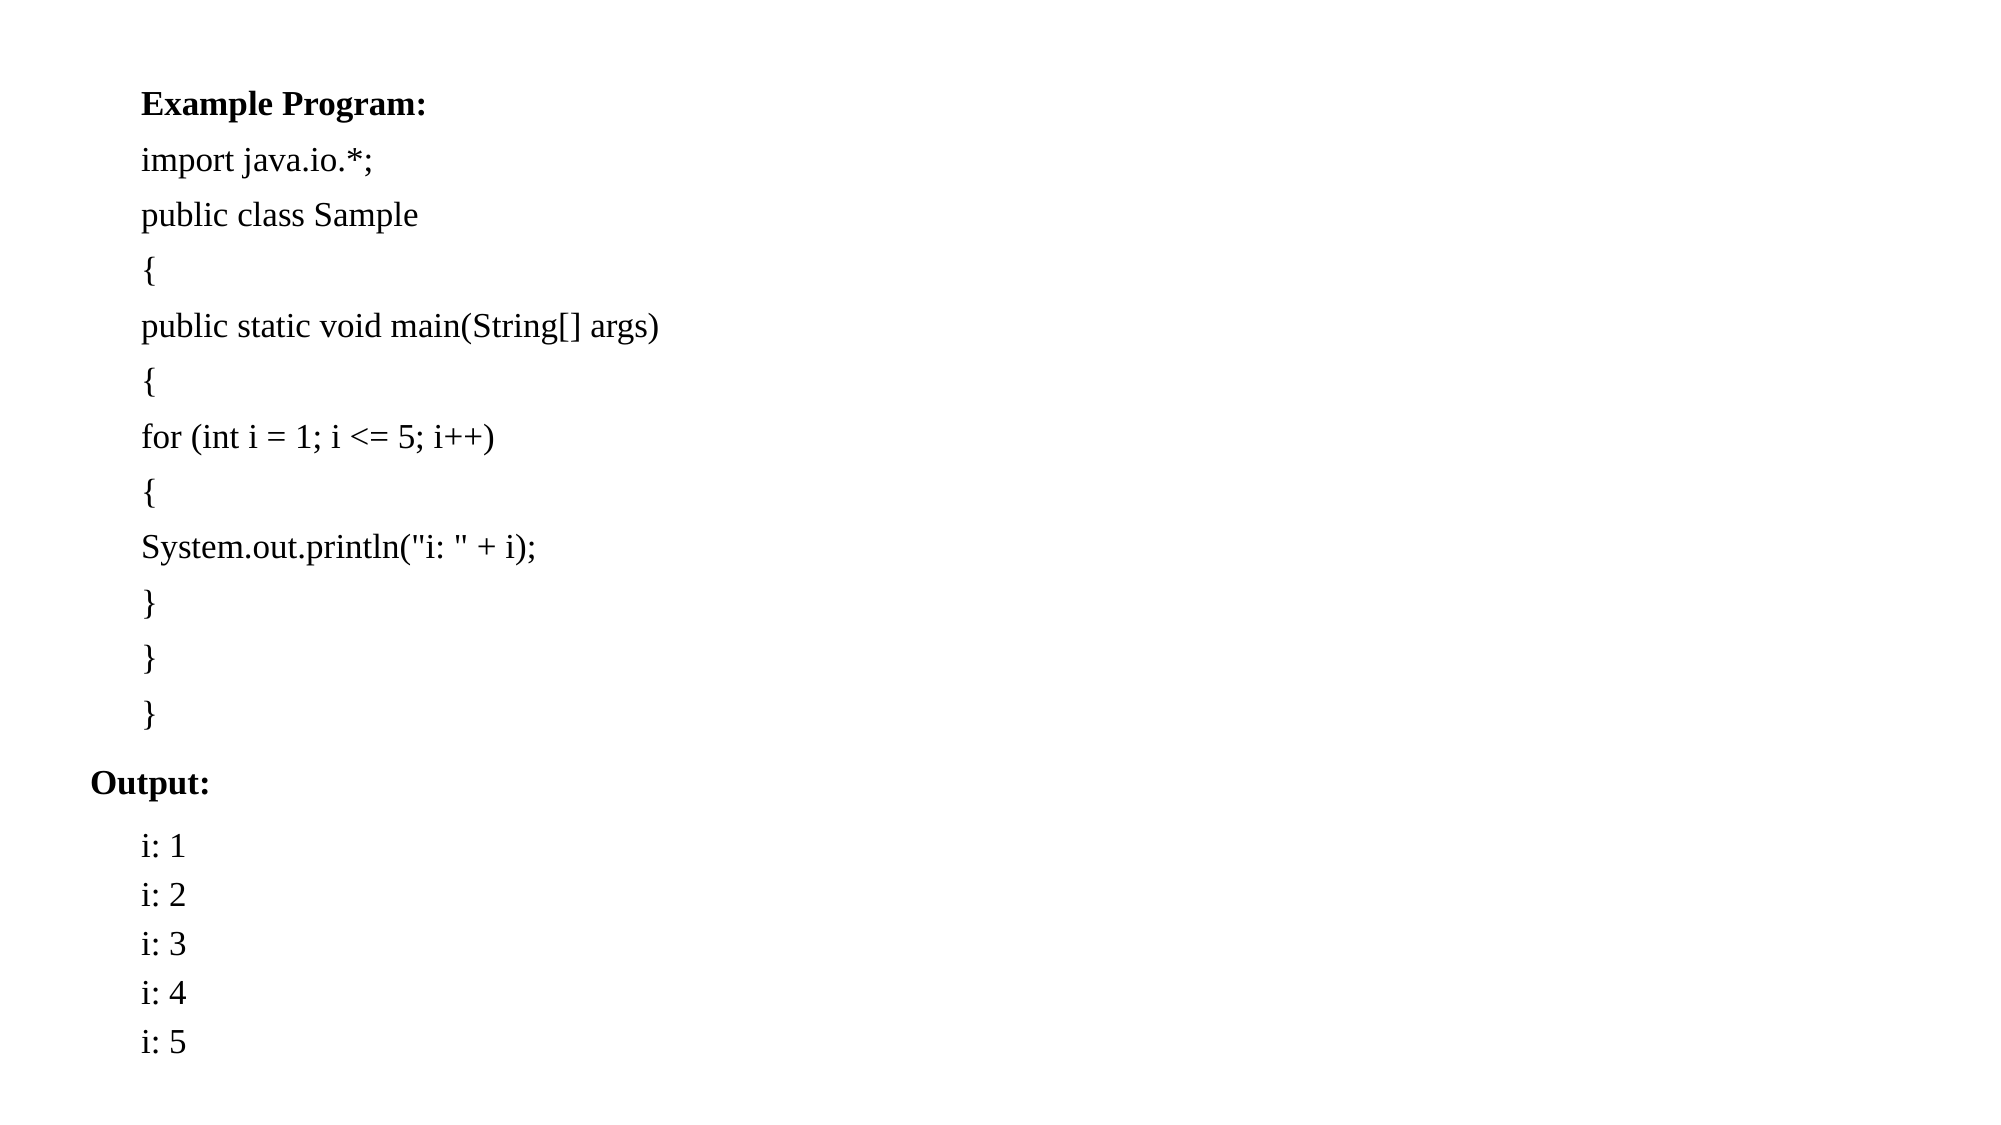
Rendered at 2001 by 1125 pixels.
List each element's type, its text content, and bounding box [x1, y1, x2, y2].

list Example Program: import java.io.*; public class Sample { public static void main(String[] args) { for (int i = 1; i <= 5; i++) { System.out.println("i: " + i); } } } Output: i: 1 i: 2 i: 3 i: 4 i: 5 [75, 70, 1425, 1079]
